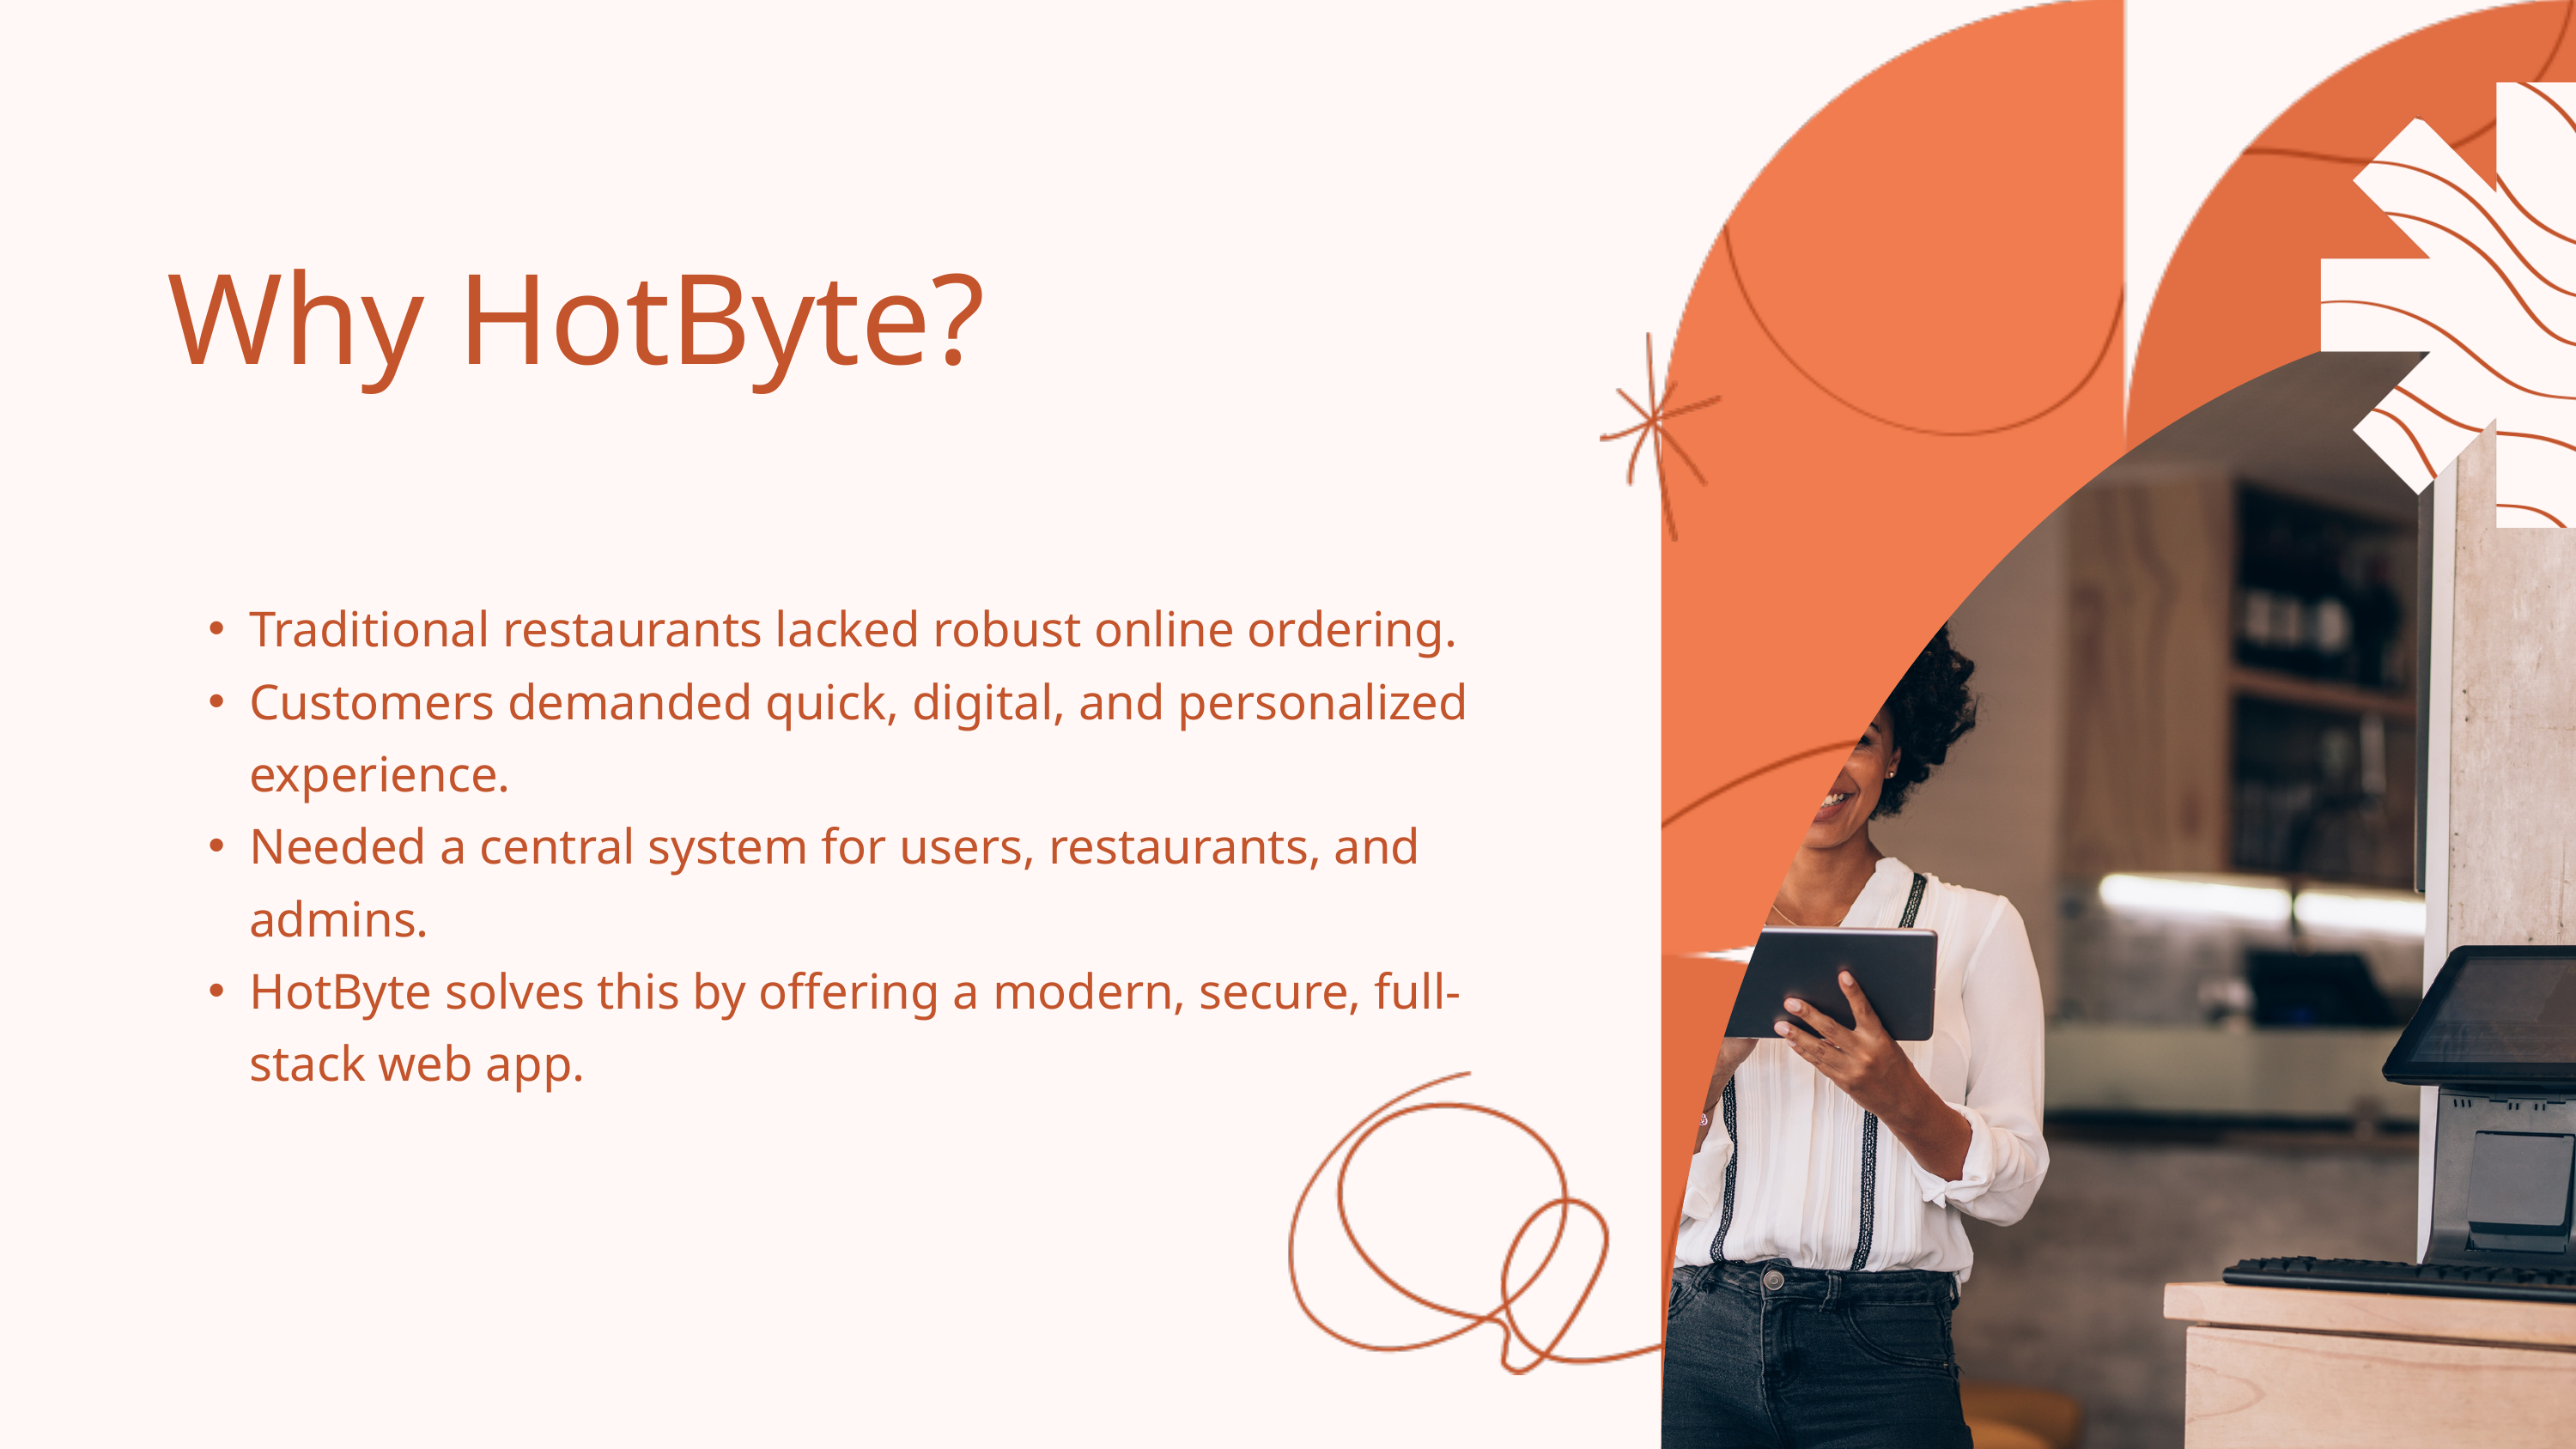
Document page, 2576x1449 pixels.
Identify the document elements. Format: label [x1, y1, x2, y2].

text_box [167, 243, 1496, 1187]
text_box [1287, 1071, 1656, 1375]
text_box [1661, 0, 2576, 305]
text_box [2320, 82, 2576, 305]
text_box [1600, 332, 1656, 544]
text_box [1661, 305, 2576, 1449]
